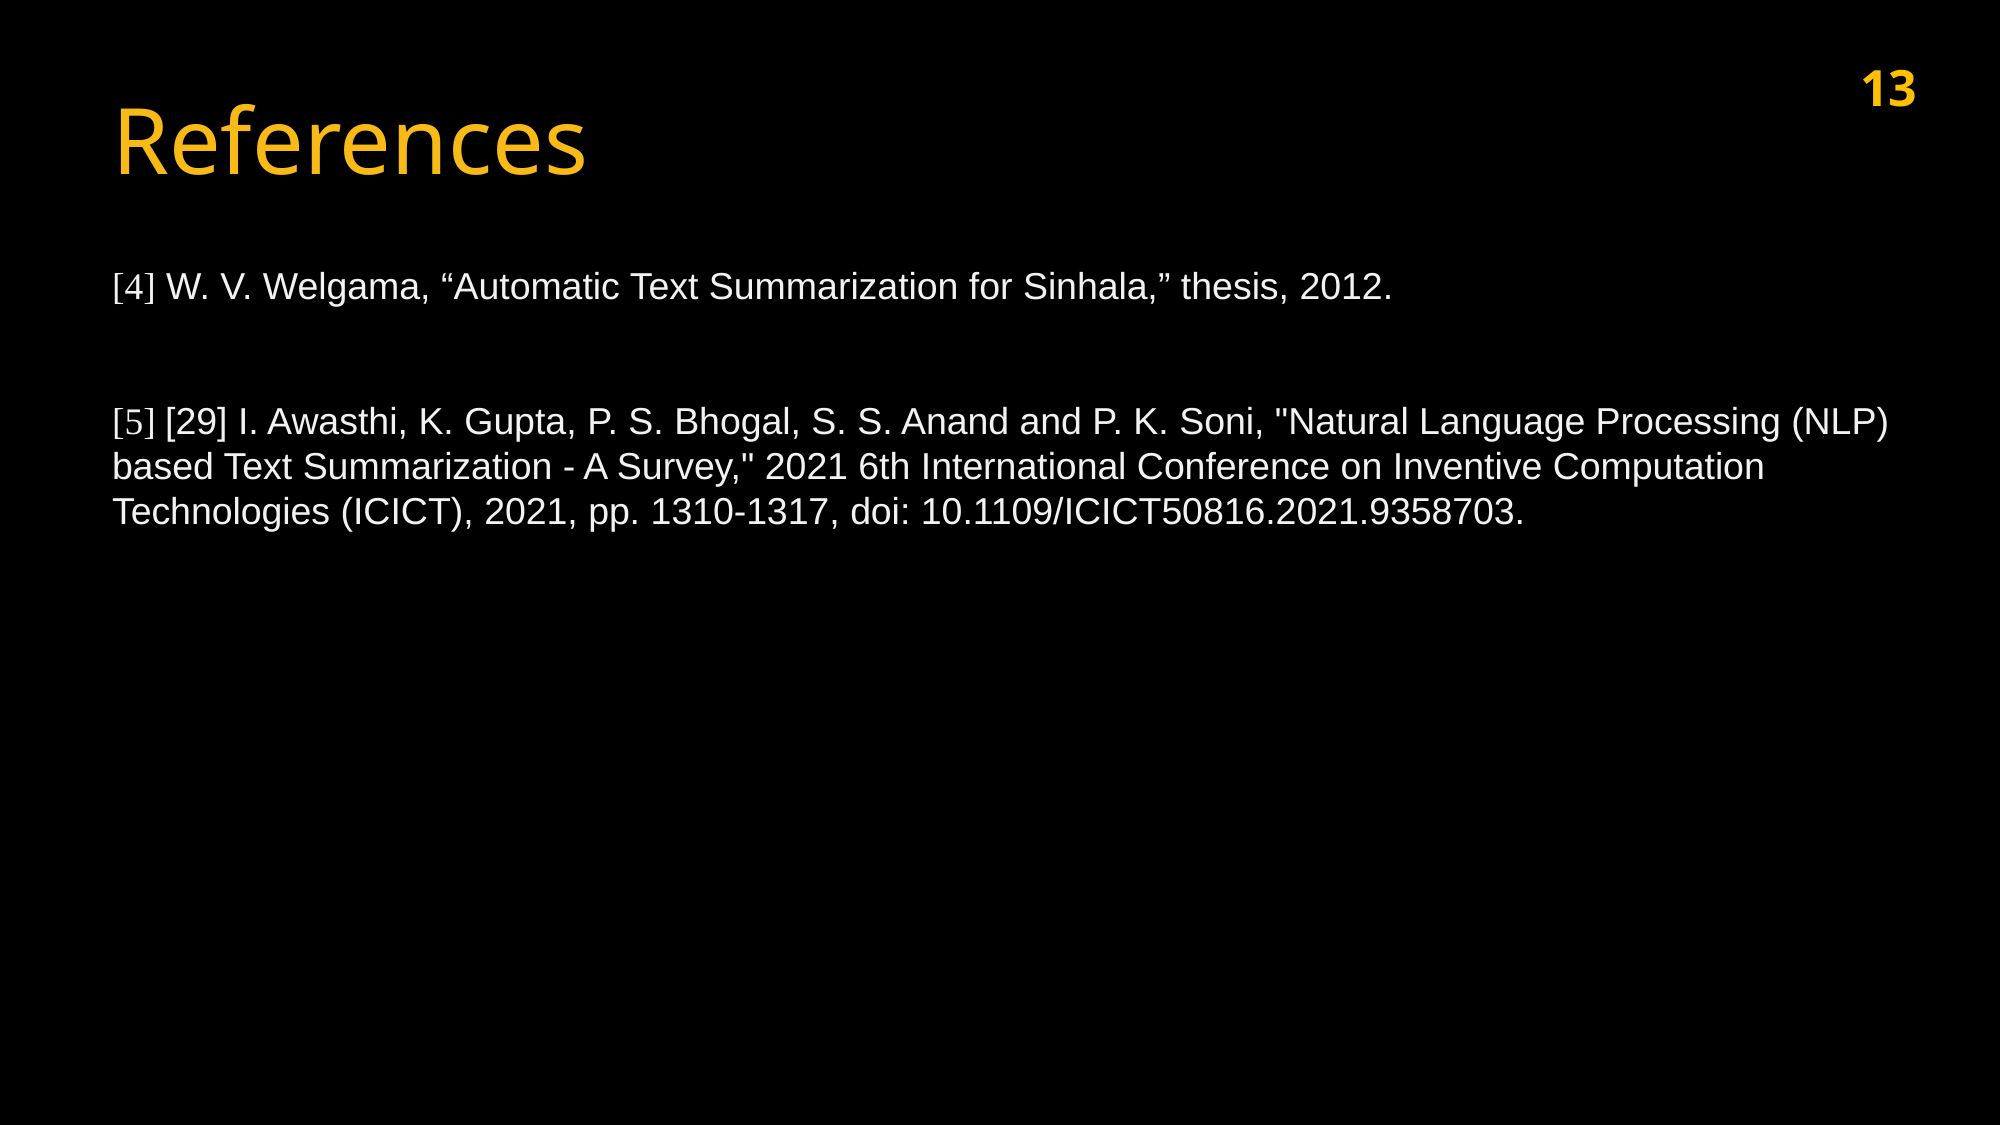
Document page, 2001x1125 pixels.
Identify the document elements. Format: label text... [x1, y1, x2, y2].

text_box [4] W. V. Welgama, “Automatic Text Summarization for Sinhala,” thesis, 2012. [5] [29] I. Awasthi, K. Gupta, P. S. Bhogal, S. S. Anand and P. K. Soni, "Natural Language Processing (NLP) based Text Summarization - A Survey," 2021 6th International Conference on Inventive Computation Technologies (ICICT), 2021, pp. 1310-1317, doi: 10.1109/ICICT50816.2021.9358703. [97, 254, 1919, 675]
text_box References [97, 56, 885, 234]
text_box 13 [1845, 49, 1950, 124]
